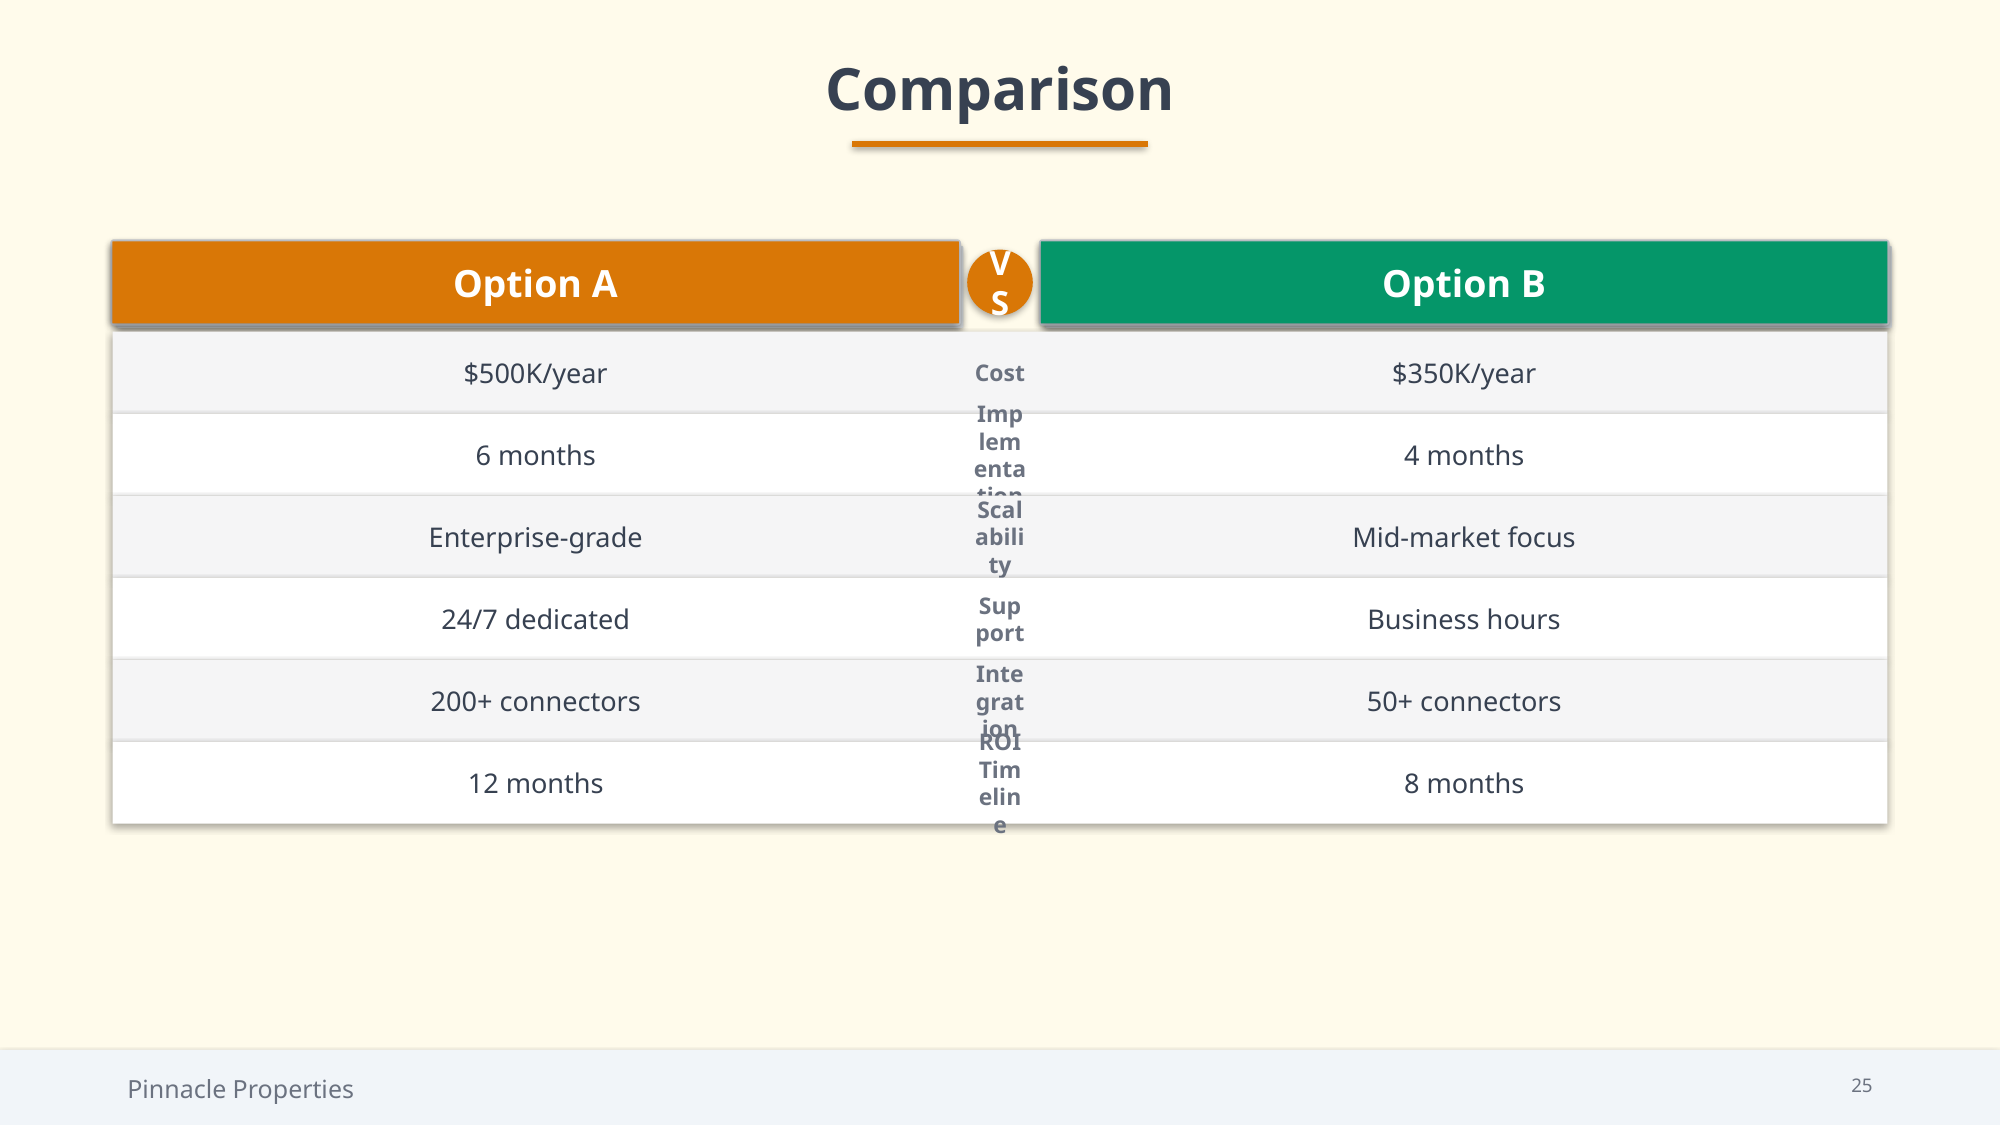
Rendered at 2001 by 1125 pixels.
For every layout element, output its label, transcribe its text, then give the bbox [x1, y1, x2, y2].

text_box [112, 659, 958, 741]
text_box [1041, 659, 1888, 741]
text_box [112, 741, 958, 824]
text_box 200+ connectors [128, 677, 943, 725]
text_box VS [967, 235, 1033, 330]
text_box Implementation [958, 378, 1041, 488]
text_box 4 months [1057, 431, 1871, 479]
text_box Support [958, 583, 1041, 652]
text_box [0, 1049, 2000, 1125]
text_box Enterprise-grade [128, 513, 943, 561]
text_box [0, 0, 2000, 1049]
text_box Scalability [958, 488, 1041, 577]
text_box [111, 240, 960, 325]
text_box [1033, 241, 1041, 331]
text_box $350K/year [1057, 349, 1871, 397]
text_box [112, 331, 1888, 413]
text_box [112, 413, 958, 495]
text_box Comparison [112, 45, 1888, 130]
text_box [1041, 413, 1888, 495]
text_box $500K/year [128, 349, 943, 397]
text_box Option A [112, 252, 959, 313]
text_box ROI Timeline [958, 720, 1041, 845]
text_box [112, 577, 1888, 659]
text_box Integration [958, 652, 1041, 720]
text_box 8 months [1057, 759, 1871, 807]
text_box [1041, 495, 1888, 577]
text_box Pinnacle Properties [112, 1066, 605, 1112]
text_box [1041, 741, 1888, 824]
text_box [112, 495, 958, 577]
text_box 24/7 dedicated [128, 595, 943, 643]
text_box Business hours [1057, 595, 1871, 643]
text_box 50+ connectors [1057, 677, 1871, 725]
text_box Cost [958, 351, 1041, 378]
text_box 25 [1821, 1066, 1888, 1104]
text_box 12 months [128, 759, 943, 807]
text_box 6 months [128, 431, 943, 479]
text_box Mid-market focus [1057, 513, 1871, 561]
text_box [1040, 240, 1889, 325]
text_box Option B [1040, 252, 1888, 313]
